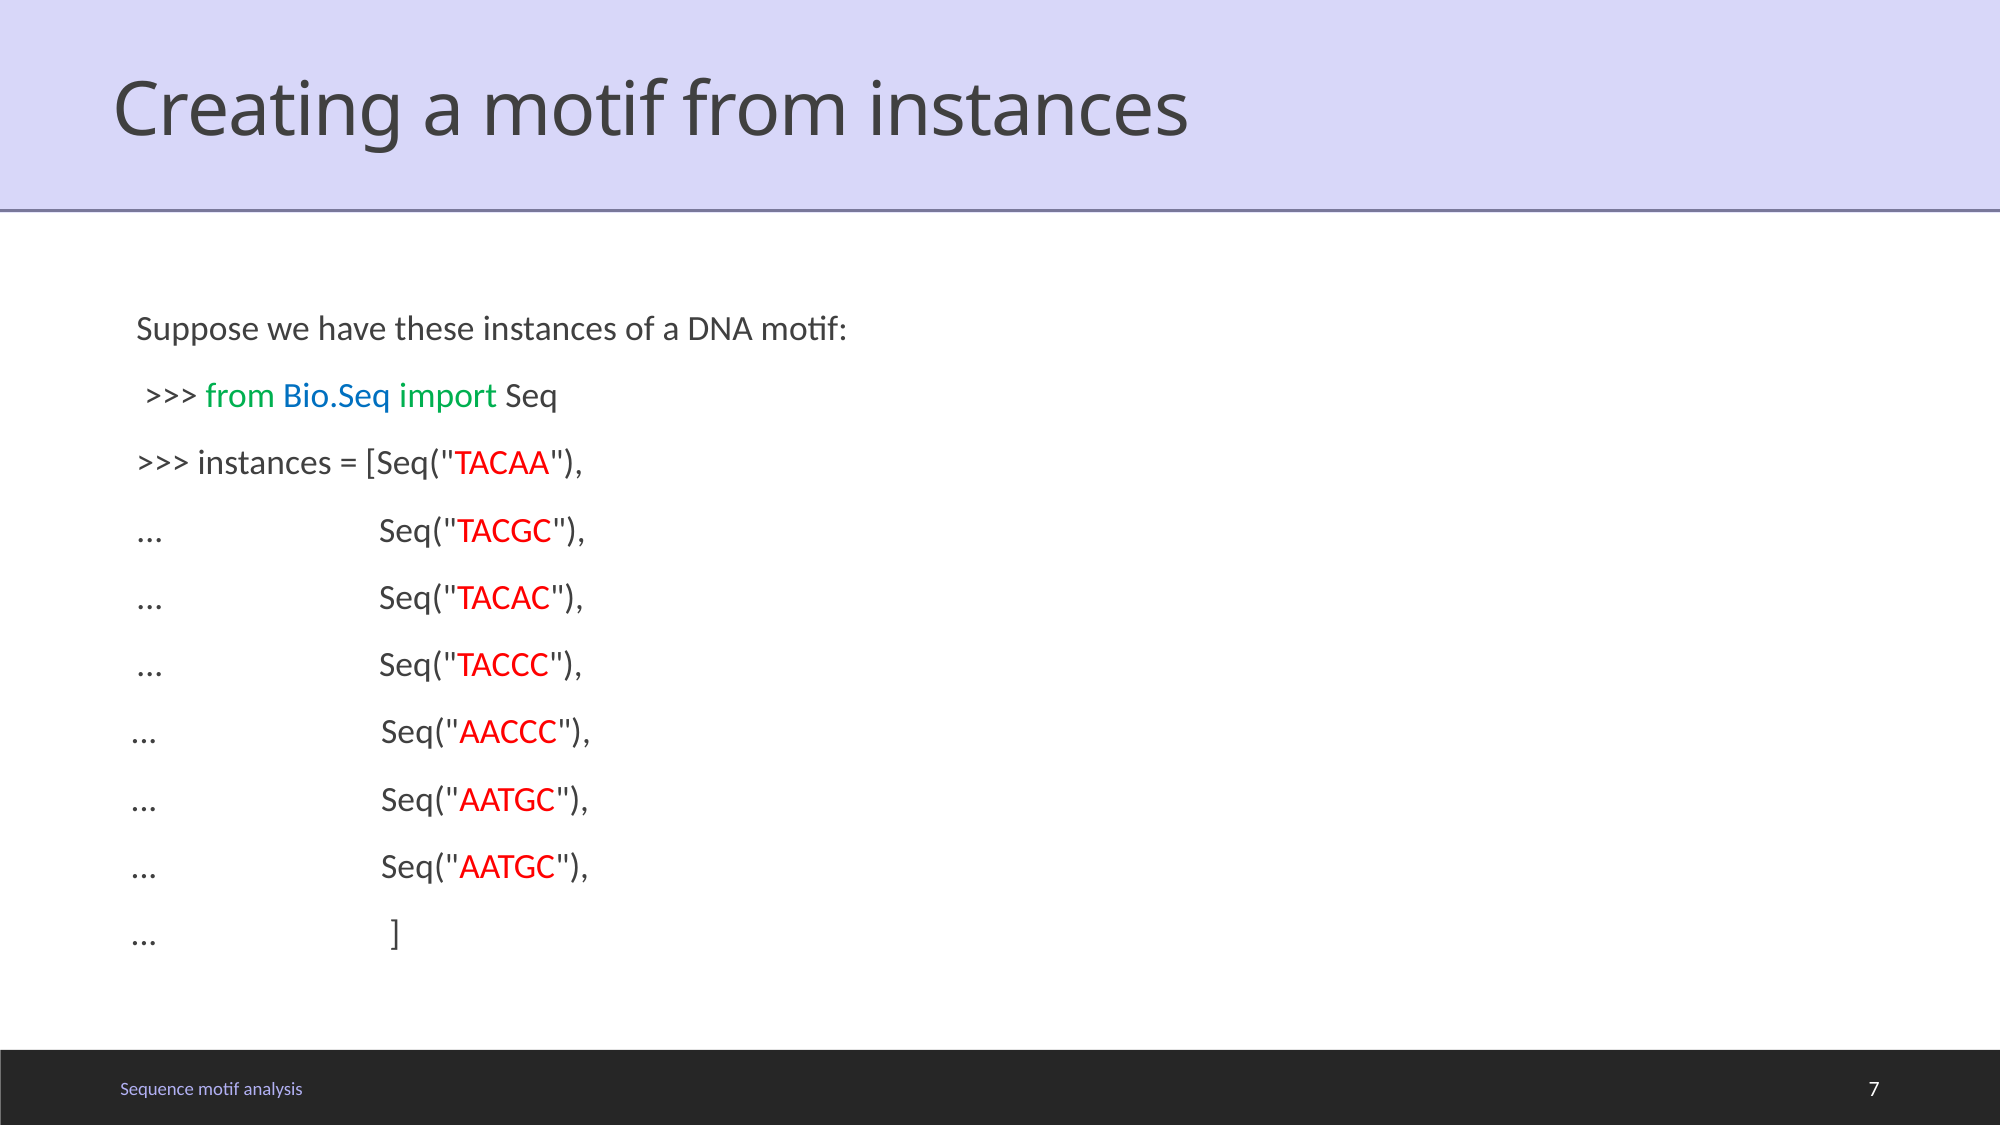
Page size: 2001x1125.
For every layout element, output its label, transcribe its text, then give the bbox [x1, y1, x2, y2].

title Creating a motif from instances [0, 0, 2000, 213]
slide_number 7 [1793, 1057, 1895, 1118]
footer Sequence motif analysis [105, 1057, 1224, 1118]
list Suppose we have these instances of a DNA motif: >>> from Bio.Seq import Seq >>> instances = [Seq("TACAA"), ... Seq("TACGC"), ... Seq("TACAC"), ... Seq("TACCC"), ... Seq("AACCC"), ... Seq("AATGC"), ... Seq("AATGC"), ... ] [122, 297, 1912, 968]
